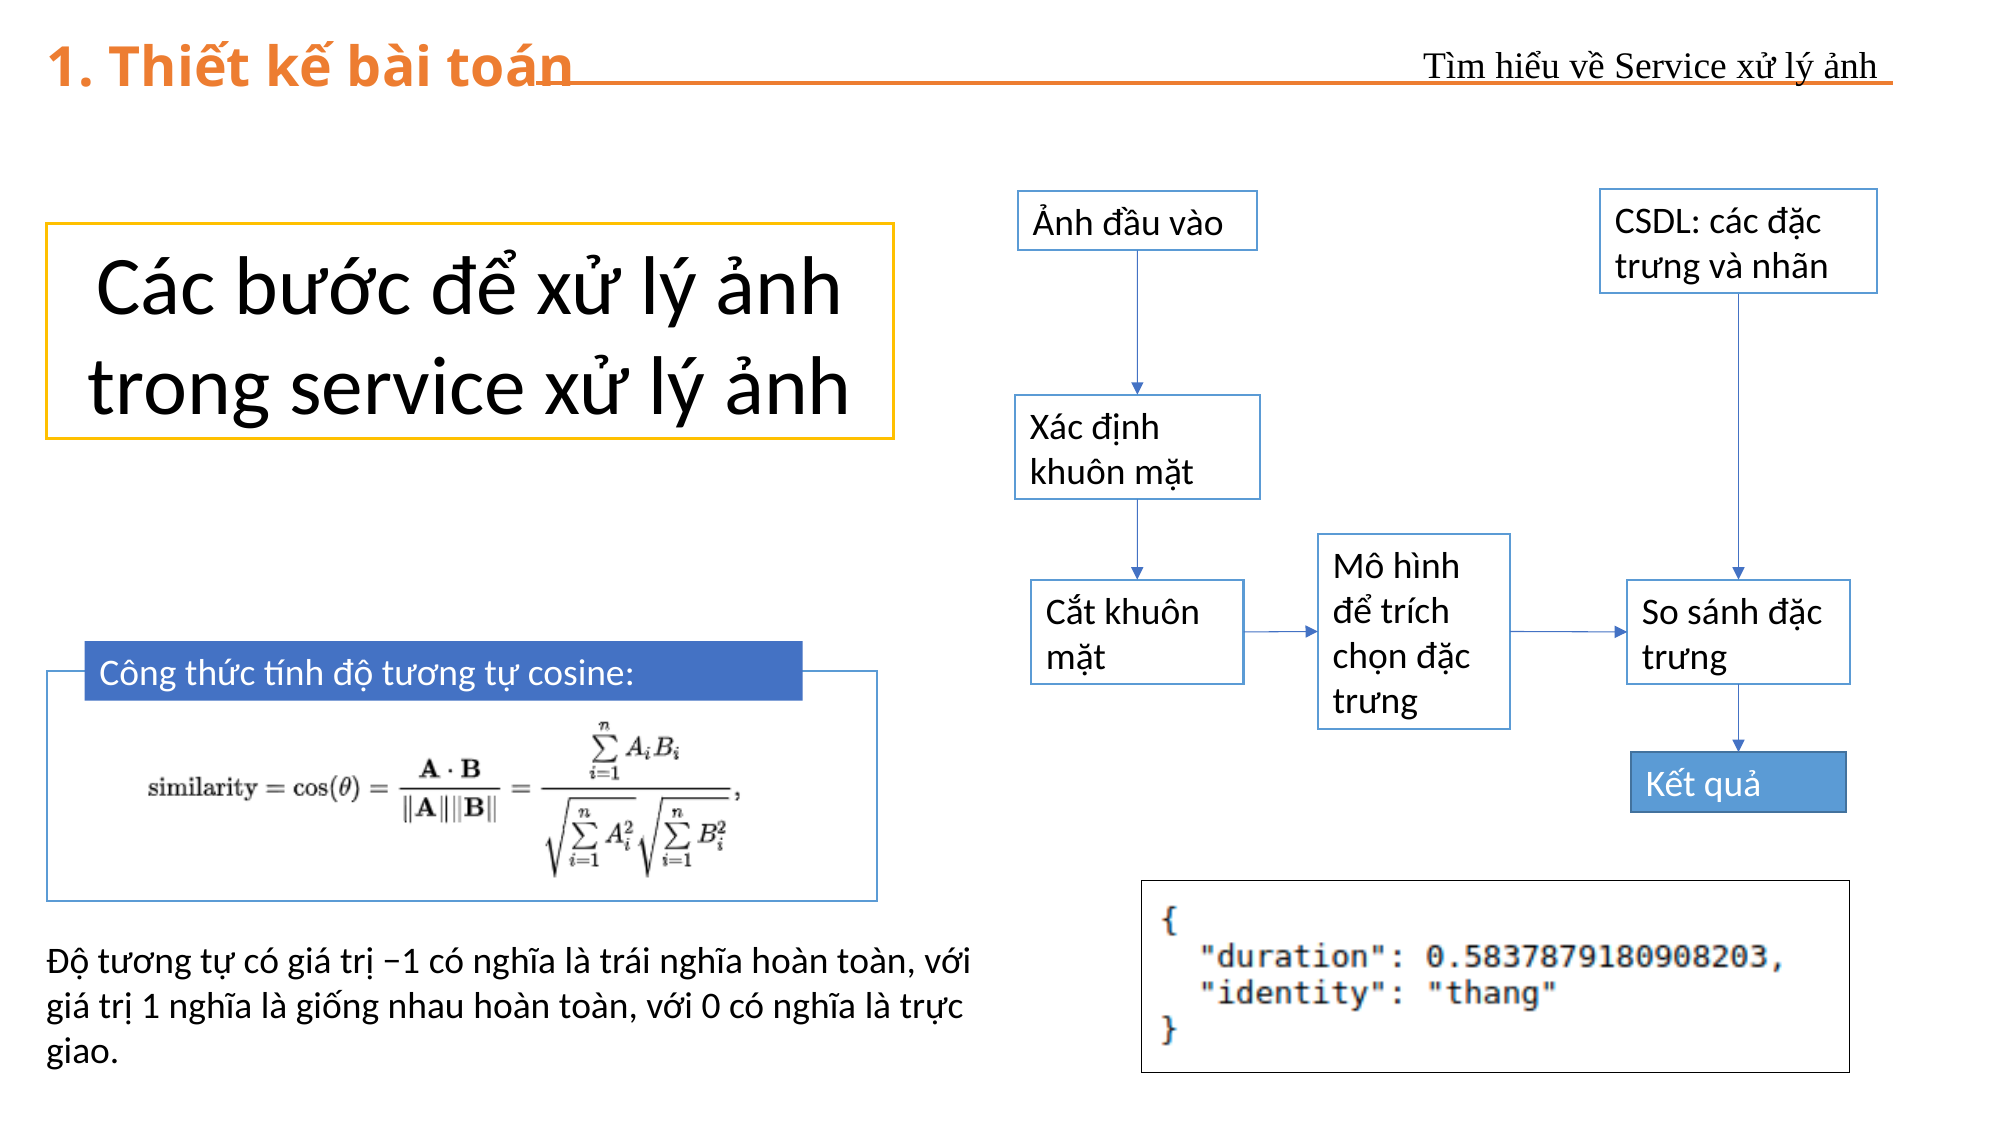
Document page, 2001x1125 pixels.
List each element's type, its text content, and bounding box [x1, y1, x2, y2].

text_box Tìm hiểu về Service xử lý ảnh [557, 84, 1894, 94]
text_box Độ tương tự có giá trị −1 có nghĩa là trái nghĩa hoàn toàn, với giá trị 1 nghĩa là giống nhau hoàn toàn, với 0 có nghĩa là trực giao. [31, 928, 1031, 1078]
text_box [1014, 188, 1877, 1073]
text_box Tìm hiểu về Service xử lý ảnh [557, 33, 1894, 82]
text_box Các bước để xử lý ảnh trong service xử lý ảnh [46, 223, 895, 440]
text_box 1. Thiết kế bài toán [46, 4, 666, 124]
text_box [46, 641, 877, 901]
